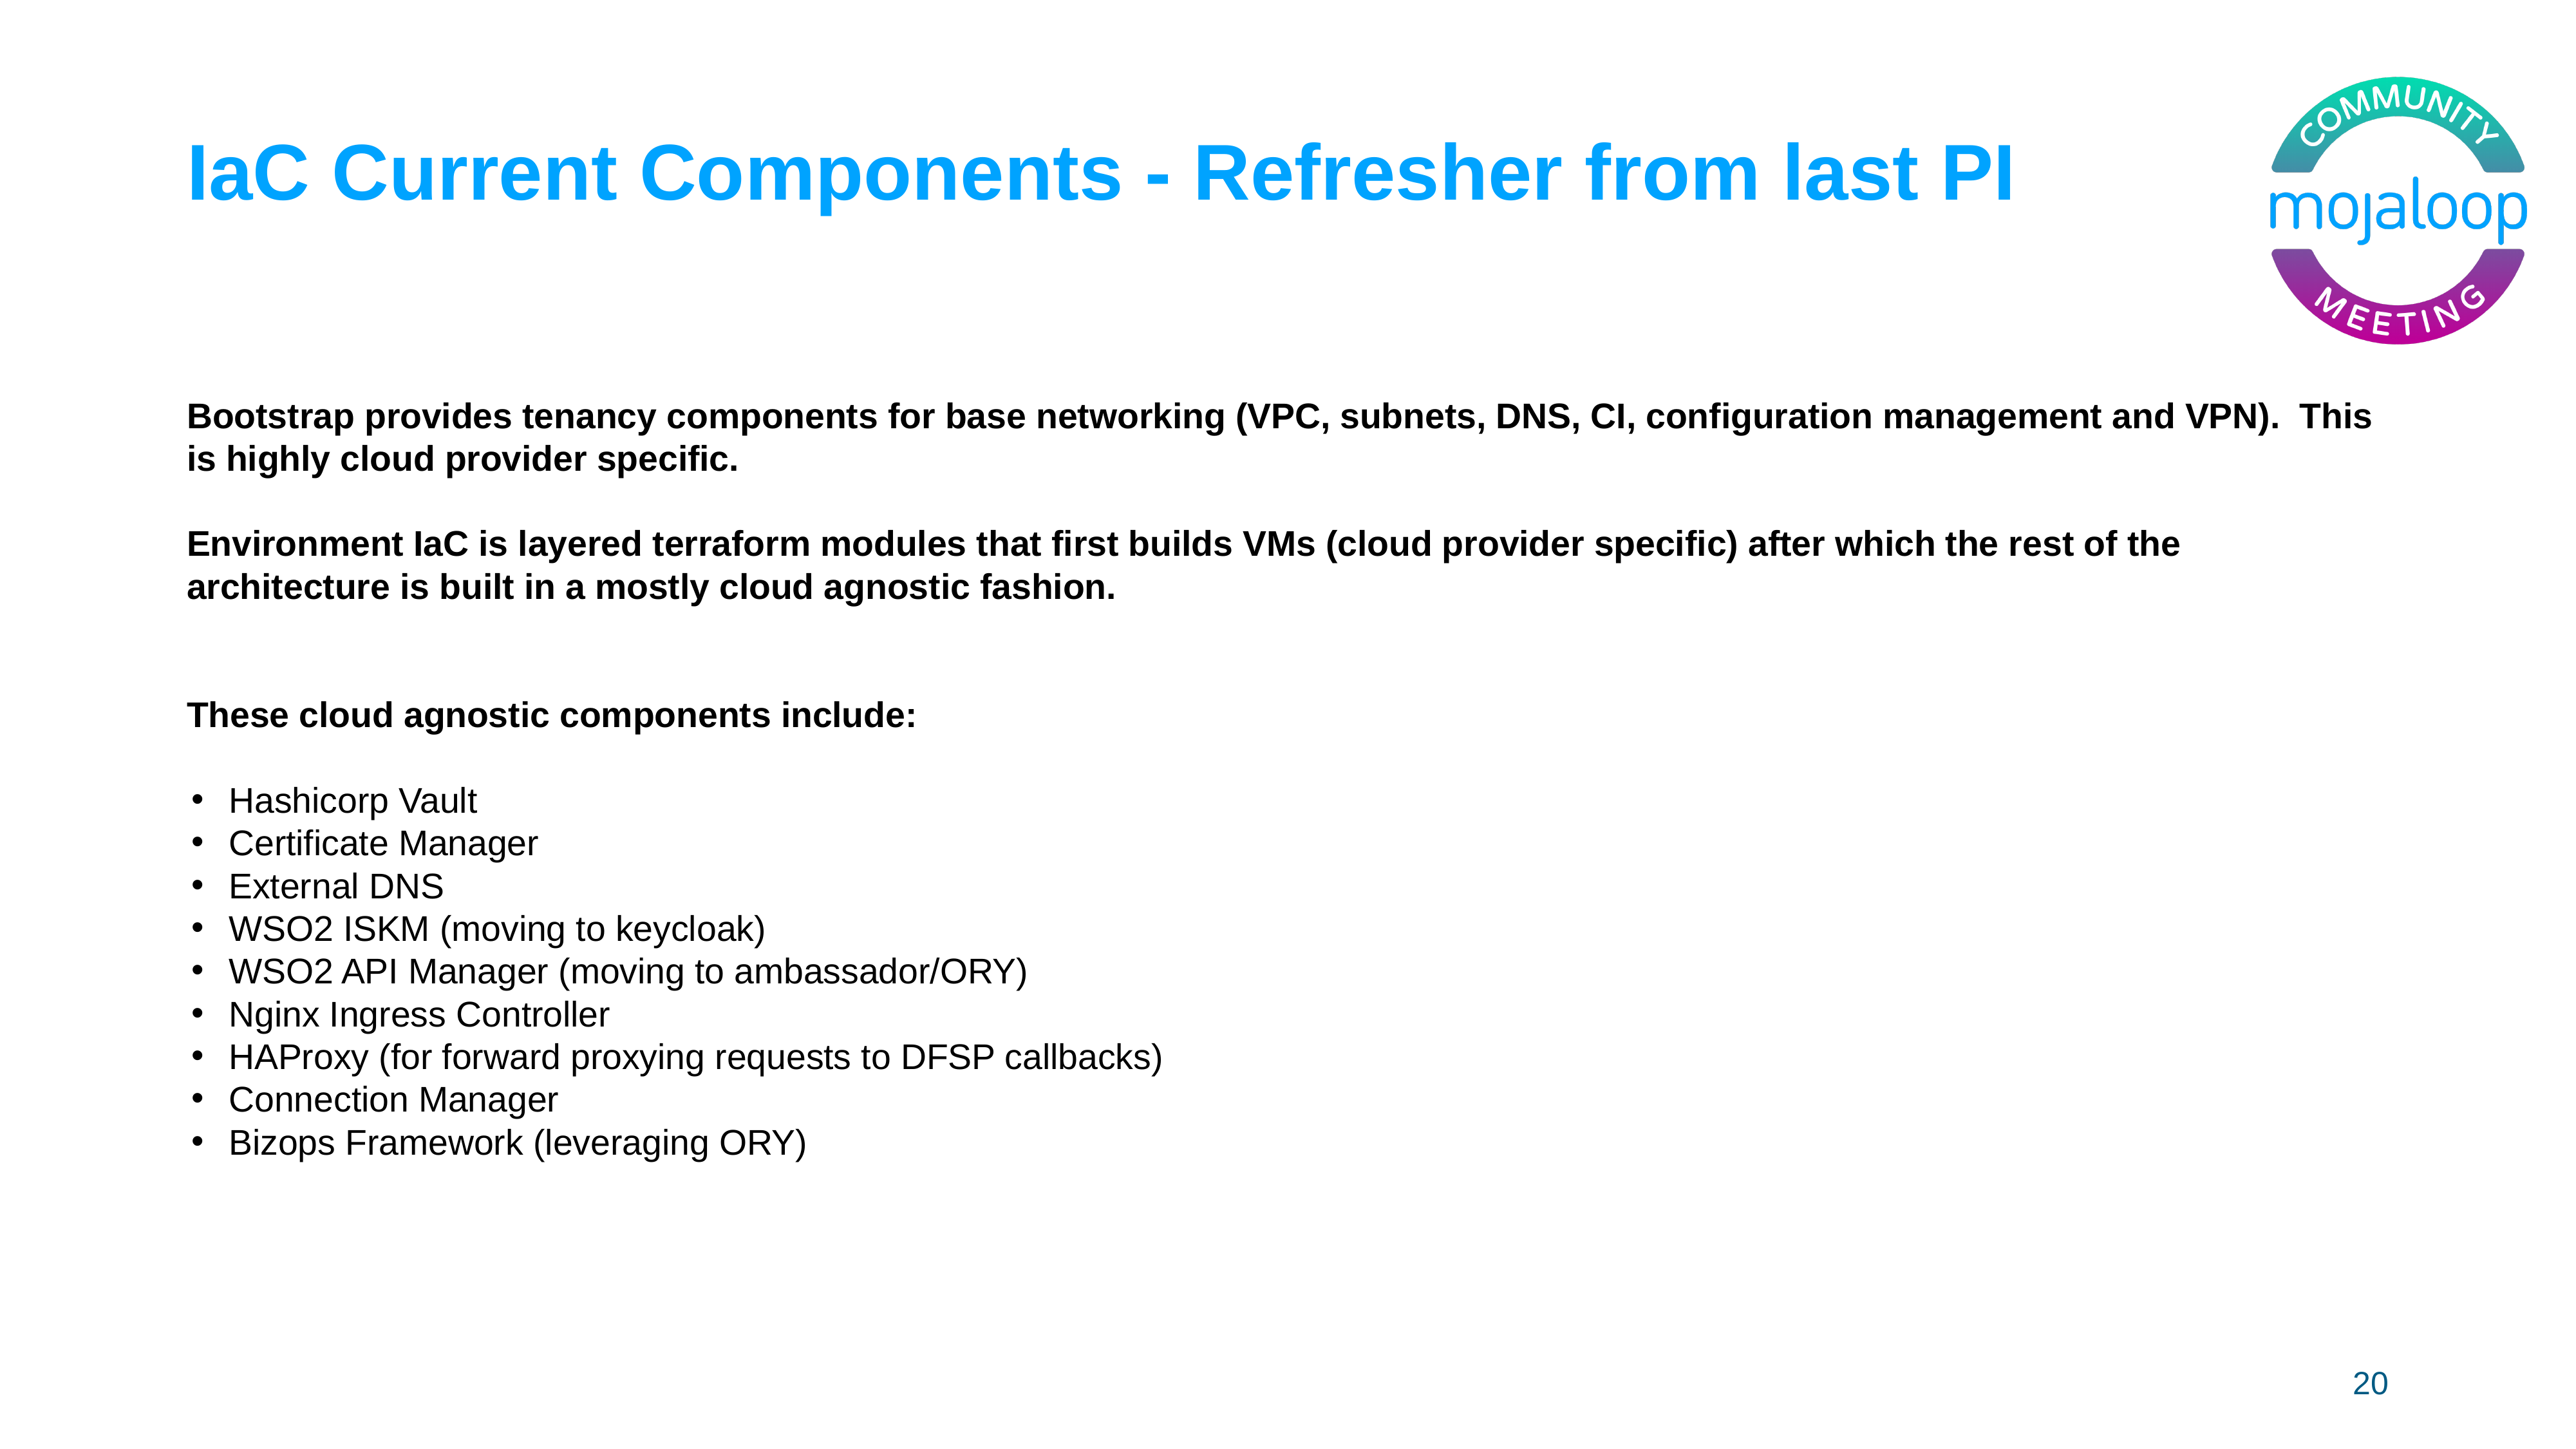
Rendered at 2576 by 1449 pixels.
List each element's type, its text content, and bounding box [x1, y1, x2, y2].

picture [2270, 77, 2528, 345]
list Bootstrap provides tenancy components for base networking (VPC, subnets, DNS, CI, configuration management and VPN). This is highly cloud provider specific. Environment IaC is layered terraform modules that first builds VMs (cloud provider specific) after which the rest of the architecture is built in a mostly cloud agnostic fashion. These cloud agnostic components include: Hashicorp Vault Certificate Manager External DNS WSO2 ISKM (moving to keycloak) WSO2 API Manager (moving to ambassador/ORY) Nginx Ingress Controller HAProxy (for forward proxying requests to DFSP callbacks) Connection Manager Bizops Framework (leveraging ORY) [177, 388, 2399, 1305]
slide_number 20 [1819, 1343, 2399, 1421]
title IaC Current Components - Refresher from last PI [177, 77, 2170, 357]
